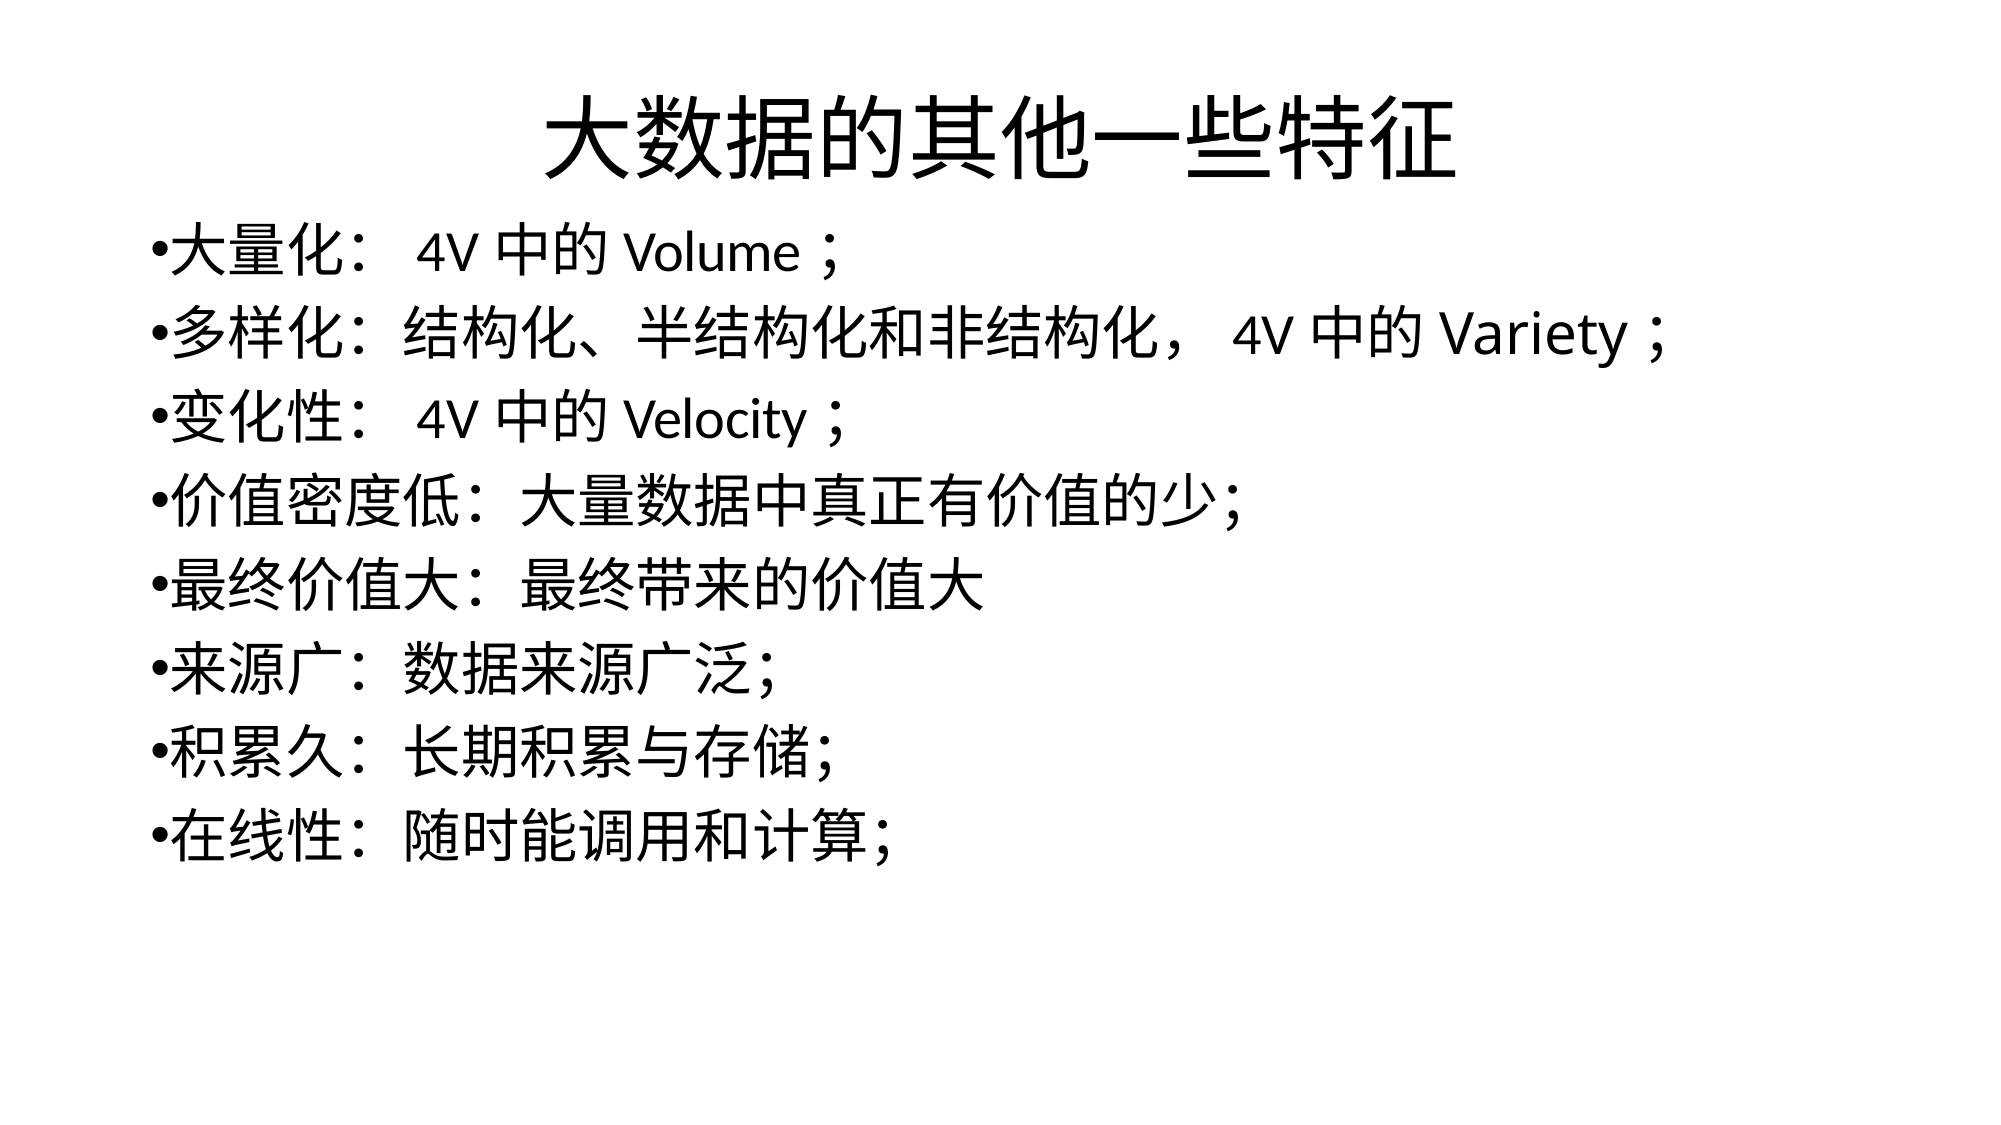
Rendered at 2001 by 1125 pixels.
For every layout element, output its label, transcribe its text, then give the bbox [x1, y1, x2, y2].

title 大数据的其他一些特征 [539, 78, 1461, 197]
text_box 大量化：4V中的Volume； 多样化：结构化、半结构化和非结构化，4V中的Variety； 变化性：4V中的Velocity； 价值密度低：大量数据中真正有价值的少； 最终价值大：最终带来的价值大 来源广：数据来源广泛； 积累久：长期积累与存储； 在线性：随时能调用和计算； [150, 197, 1750, 870]
